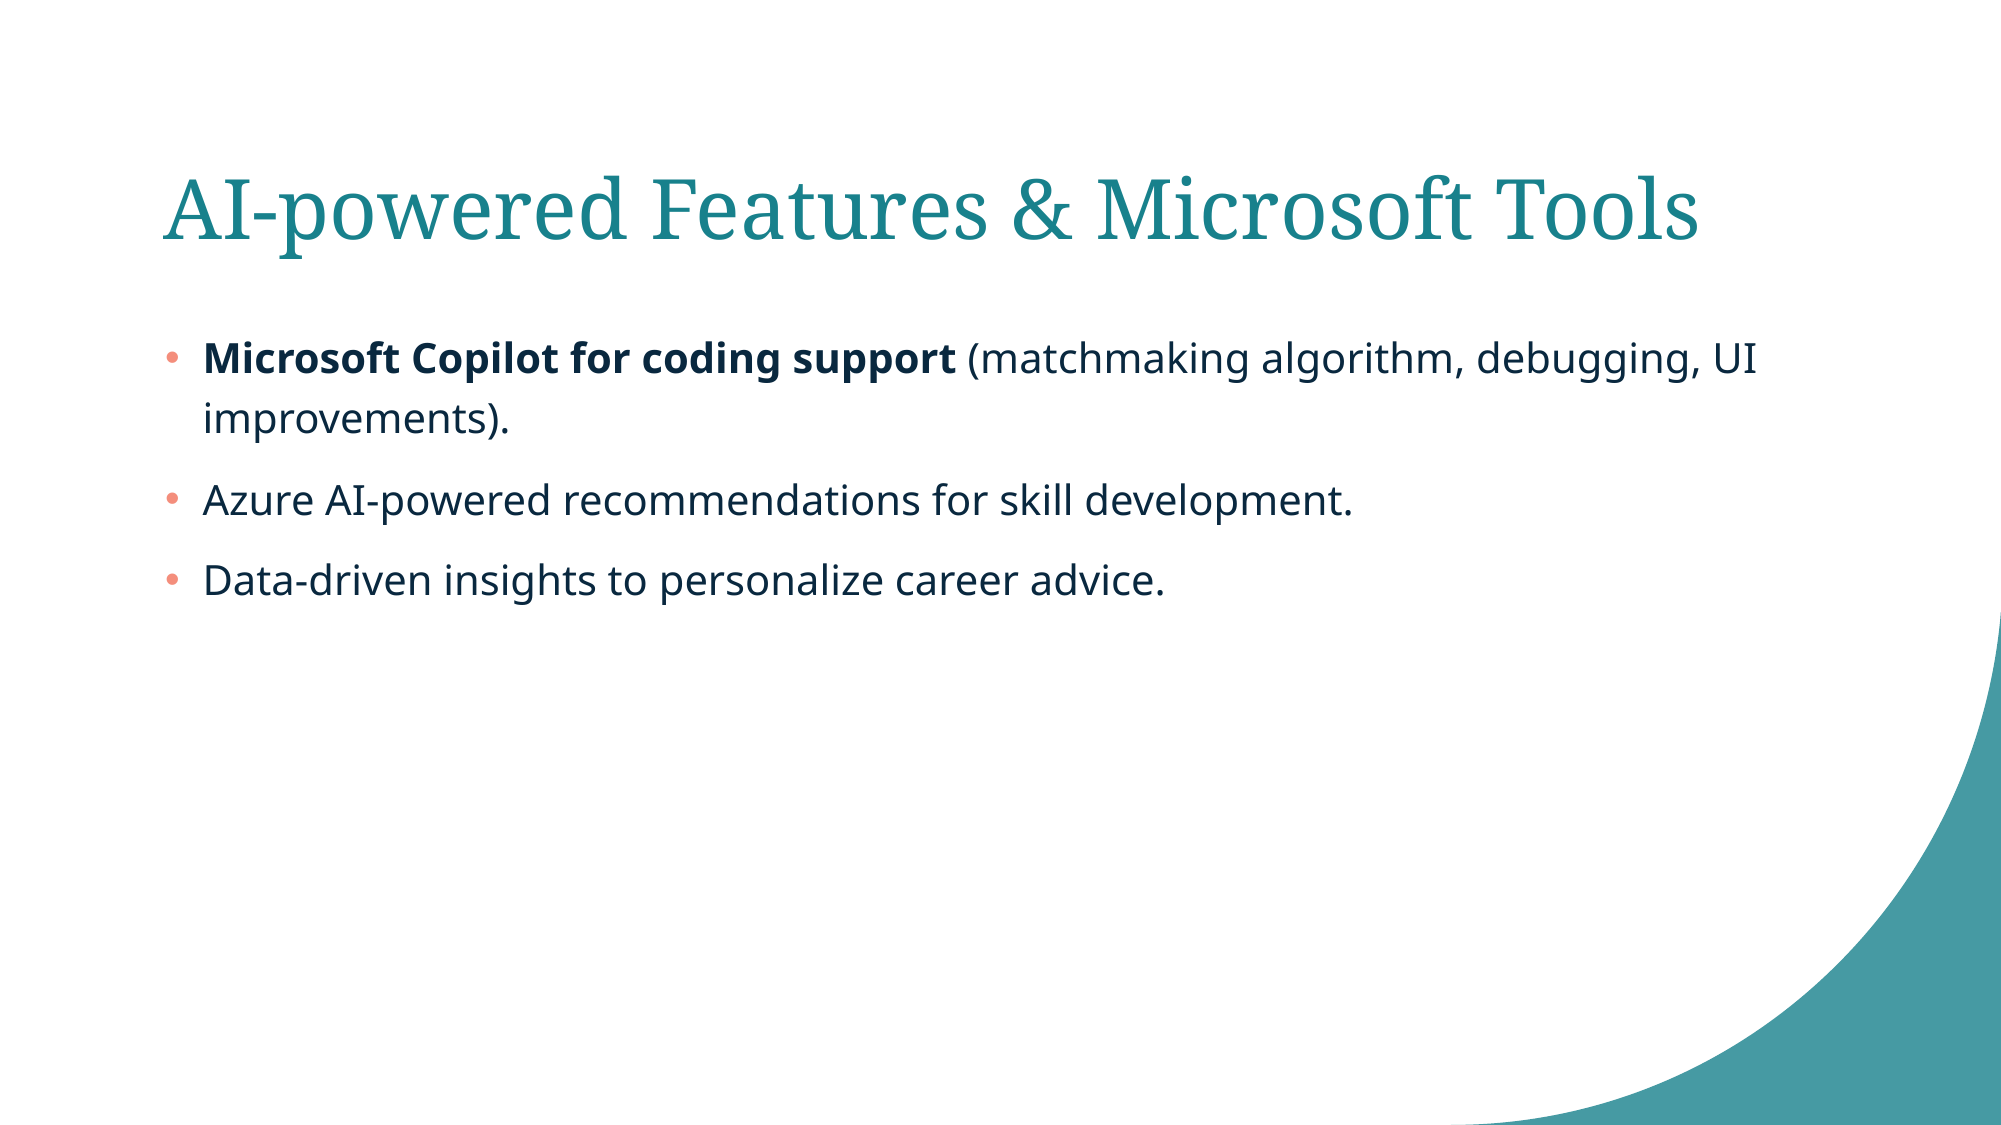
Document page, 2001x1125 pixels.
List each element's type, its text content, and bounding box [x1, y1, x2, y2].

title AI-powered Features & Microsoft Tools [148, 96, 1775, 315]
list Microsoft Copilot for coding support (matchmaking algorithm, debugging, UI improvements). Azure AI-powered recommendations for skill development. Data-driven insights to personalize career advice. [150, 314, 1777, 992]
